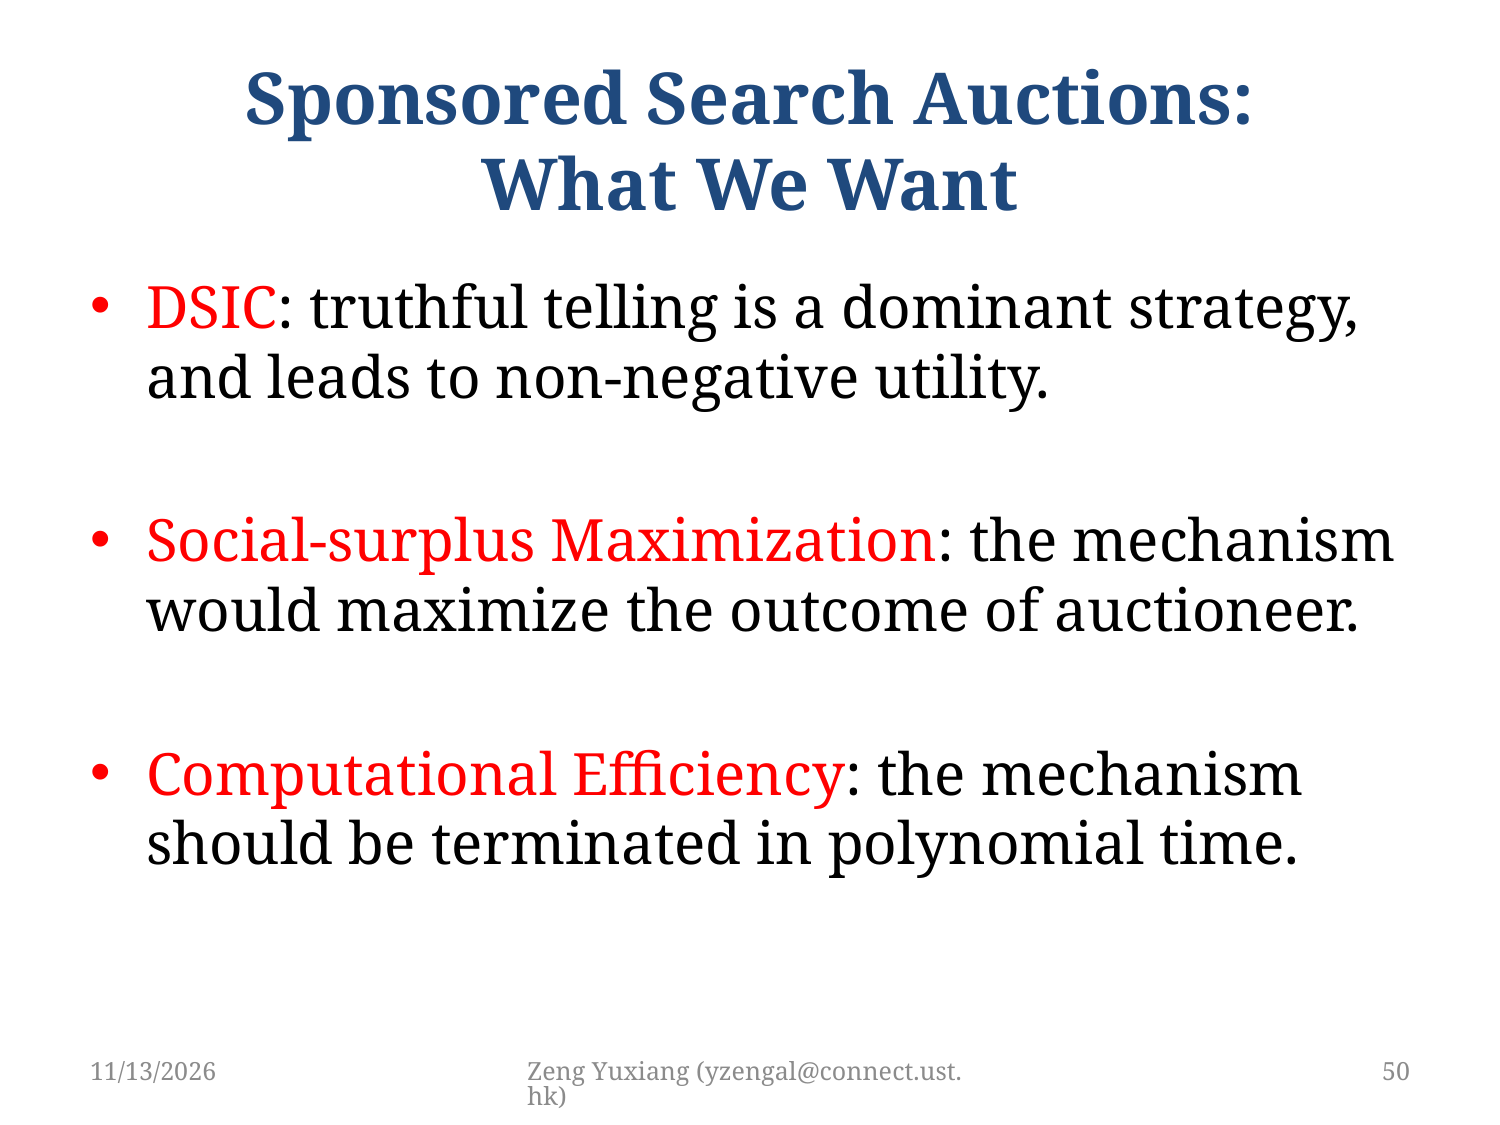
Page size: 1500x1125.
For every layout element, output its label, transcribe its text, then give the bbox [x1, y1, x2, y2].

slide_number 50 [1074, 1042, 1425, 1103]
footer Zeng Yuxiang (yzengal@connect.ust.hk) [512, 1042, 988, 1103]
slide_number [75, 1042, 425, 1103]
list DSIC: truthful telling is a dominant strategy, and leads to non-negative utility. Social-surplus Maximization: the mechanism would maximize the outcome of auctioneer. Computational Efficiency: the mechanism should be terminated in polynomial time. [75, 262, 1425, 1005]
title Sponsored Search Auctions: What We Want [75, 45, 1425, 233]
